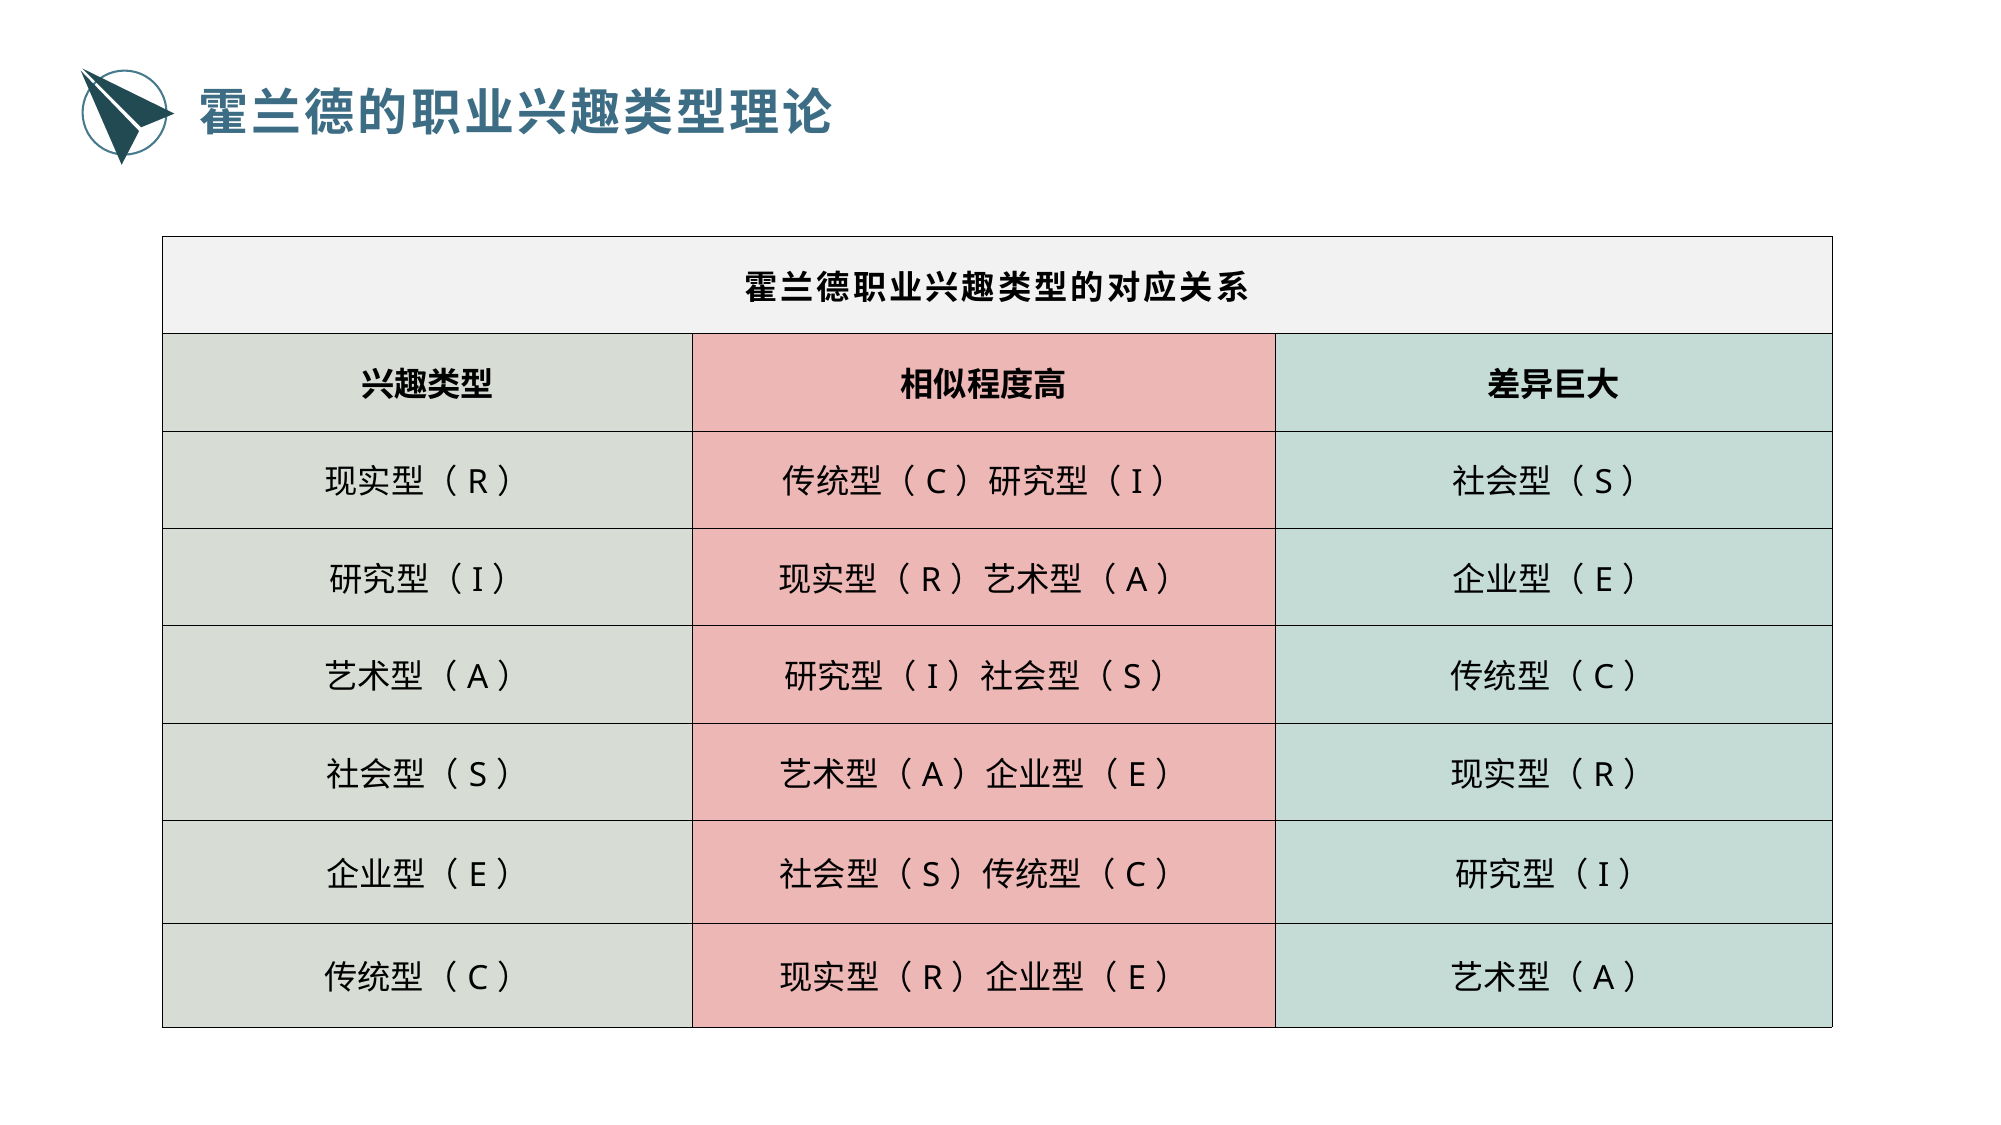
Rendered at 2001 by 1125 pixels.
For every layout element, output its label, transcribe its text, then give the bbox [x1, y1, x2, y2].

table_cell 社会型（S） [163, 724, 692, 820]
table_cell 相似程度高 [693, 334, 1275, 431]
table_cell 研究型（I） [163, 529, 692, 625]
table_cell 现实型（R）艺术型（A） [693, 529, 1275, 625]
table_cell 艺术型（A） [1276, 924, 1832, 1027]
table_cell 现实型（R） [163, 432, 692, 528]
table_cell 艺术型（A） [163, 626, 692, 723]
table_cell 现实型（R）企业型（E） [693, 924, 1275, 1027]
table_cell 研究型（I） [1276, 821, 1832, 923]
table_cell 研究型（I）社会型（S） [693, 626, 1275, 723]
table_cell 艺术型（A）企业型（E） [693, 724, 1275, 820]
table_cell 传统型（C） [1276, 626, 1832, 723]
text_box 霍兰德的职业兴趣类型理论 [183, 72, 1184, 148]
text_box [80, 68, 175, 165]
table_cell 社会型（S）传统型（C） [693, 821, 1275, 923]
table_cell 企业型（E） [1276, 529, 1832, 625]
table_cell 兴趣类型 [163, 334, 692, 431]
table_cell 社会型（S） [1276, 432, 1832, 528]
table_header 霍兰德职业兴趣类型的对应关系 [163, 237, 1832, 333]
table_cell 现实型（R） [1276, 724, 1832, 820]
table_cell 传统型（C）研究型（I） [693, 432, 1275, 528]
table_cell 传统型（C） [163, 924, 692, 1027]
table_cell 差异巨大 [1276, 334, 1832, 431]
table_cell 企业型（E） [163, 821, 692, 923]
